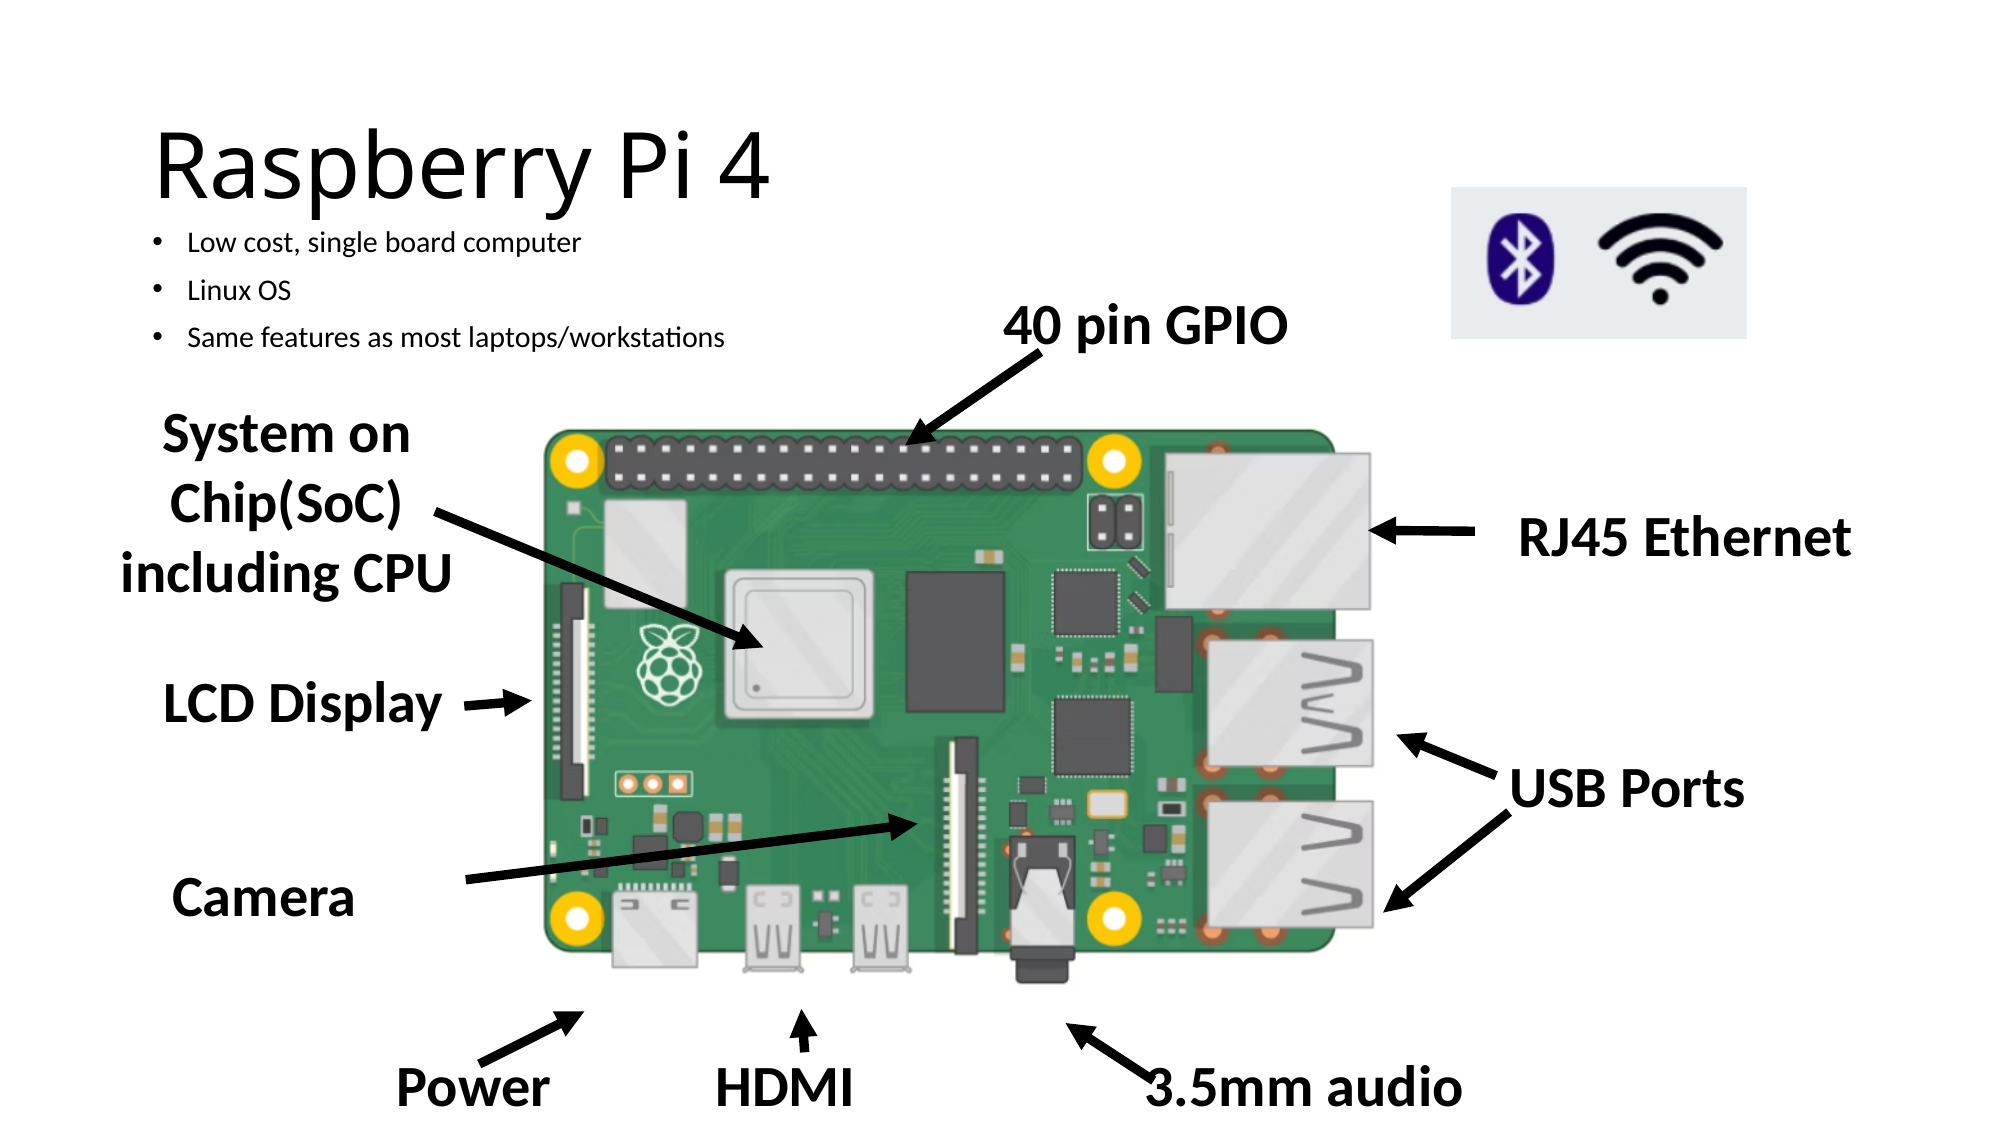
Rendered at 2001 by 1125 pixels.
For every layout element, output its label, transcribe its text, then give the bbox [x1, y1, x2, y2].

text_box LCD Display [78, 656, 528, 742]
text_box 40 pin GPIO [921, 278, 1372, 364]
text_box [465, 823, 918, 880]
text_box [905, 351, 1041, 446]
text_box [464, 700, 532, 707]
picture [1451, 187, 1747, 339]
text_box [1065, 1023, 1154, 1081]
text_box Power [248, 1040, 699, 1125]
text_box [434, 511, 764, 648]
text_box Camera [46, 850, 497, 936]
text_box HDMI [699, 1040, 1011, 1125]
list Low cost, single board computer Linux OS Same features as most laptops/workstations [137, 219, 1881, 363]
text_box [479, 1011, 585, 1065]
text_box 3.5mm audio [1079, 1040, 1530, 1125]
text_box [1396, 734, 1497, 776]
text_box USB Ports [1403, 741, 1853, 827]
text_box System on Chip(SoC) including CPU [62, 386, 513, 612]
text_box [1383, 812, 1510, 913]
text_box RJ45 Ethernet [1460, 490, 1911, 576]
title Raspberry Pi 4 [137, 59, 1863, 219]
picture [528, 412, 1403, 995]
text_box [801, 1008, 805, 1053]
